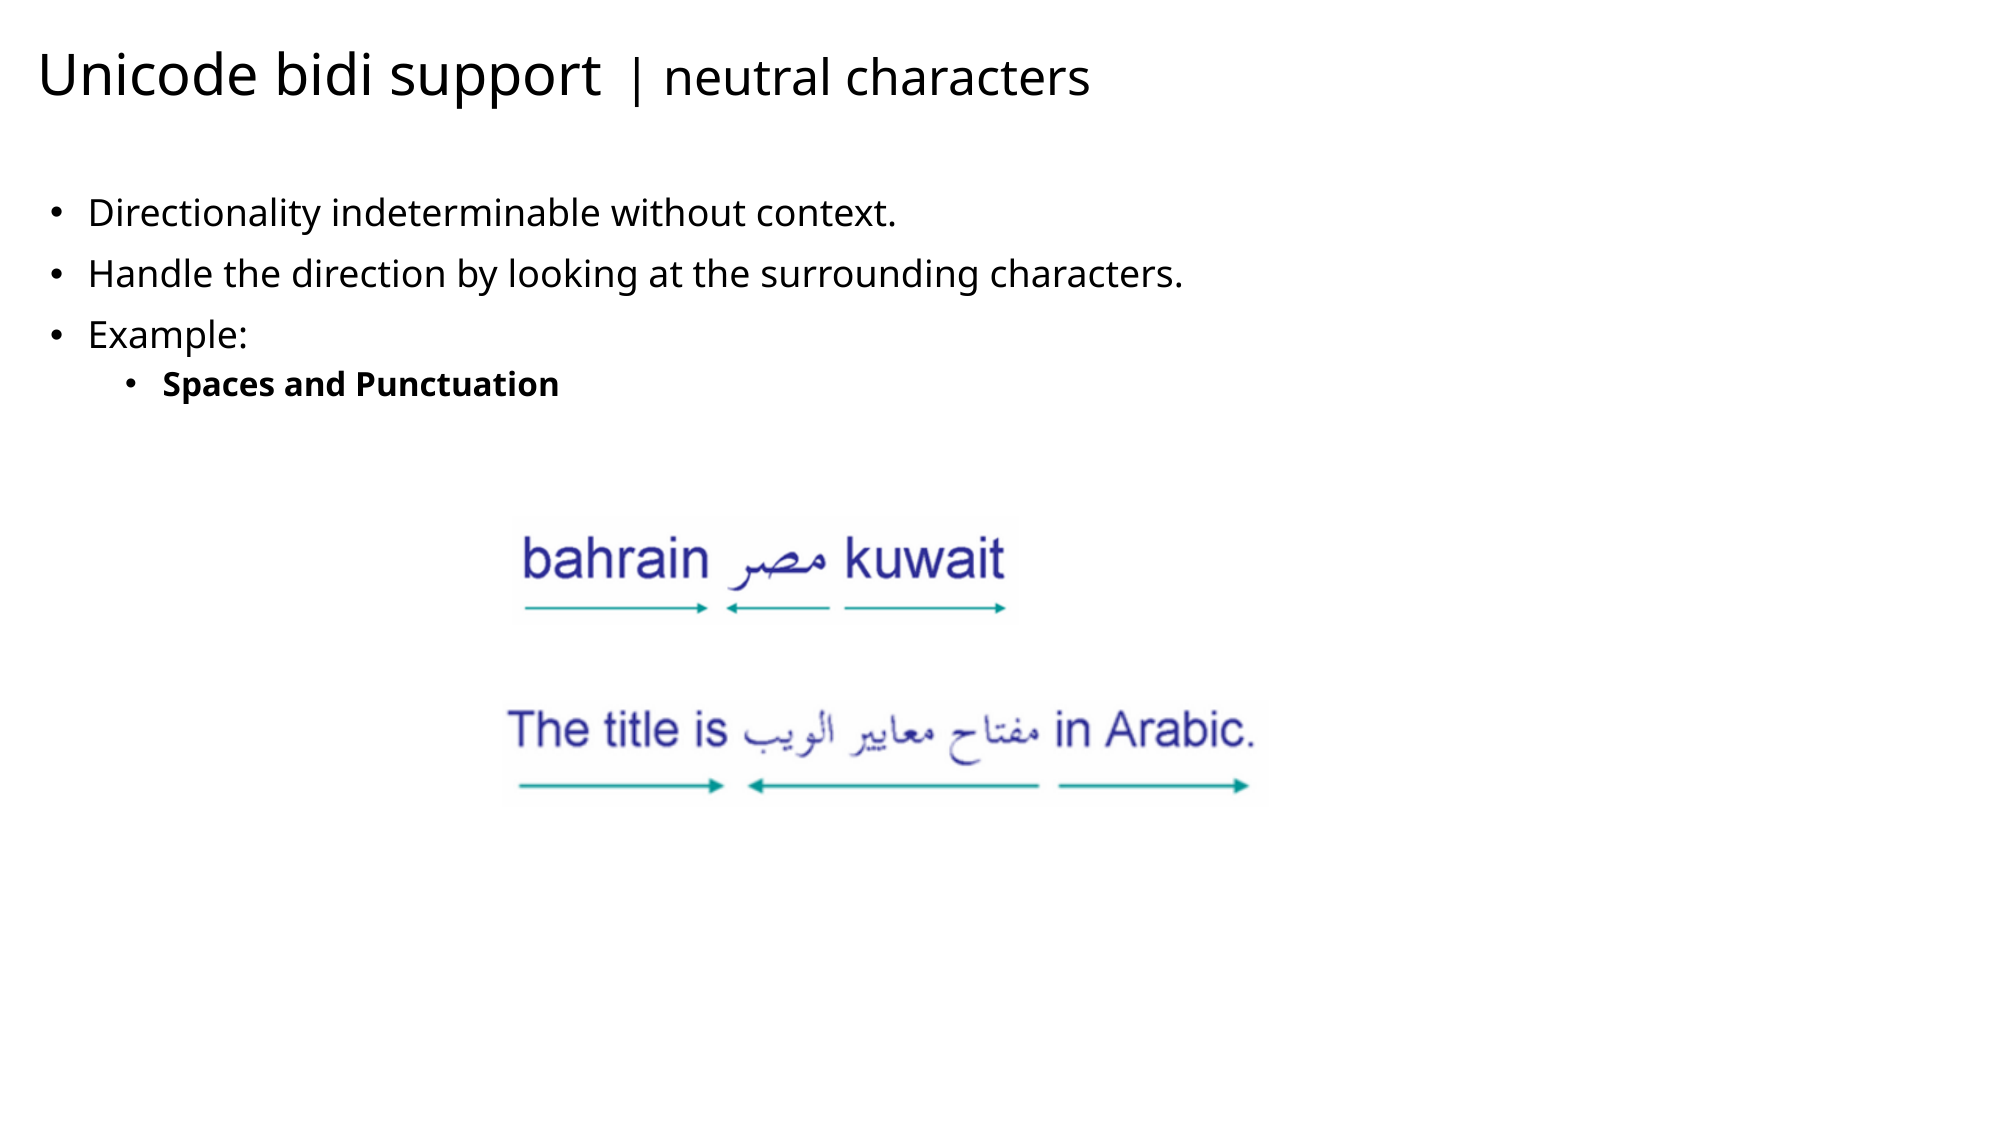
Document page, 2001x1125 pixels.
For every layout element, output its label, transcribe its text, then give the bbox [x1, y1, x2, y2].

picture [349, 494, 1446, 847]
text_box Unicode bidi support | neutral characters [22, 16, 1748, 121]
list Directionality indeterminable without context. Handle the direction by looking at the surrounding characters. Example: Spaces and Punctuation [35, 186, 1979, 1092]
